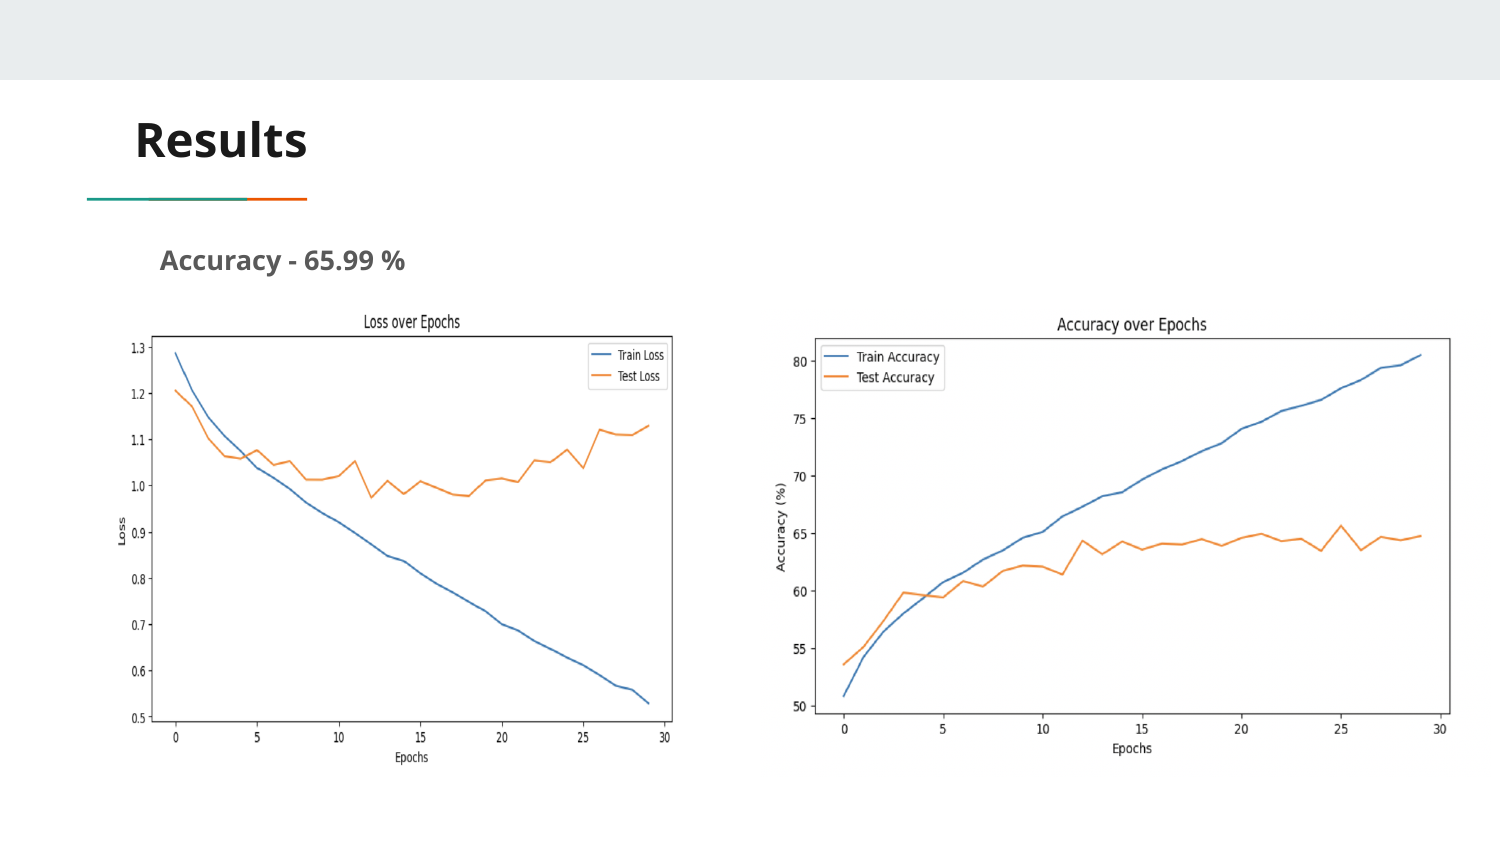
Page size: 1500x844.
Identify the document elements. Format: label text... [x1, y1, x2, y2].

text_box Accuracy - 65.99 % [144, 228, 1042, 292]
title Results [119, 94, 1381, 183]
picture [759, 309, 1491, 777]
picture [111, 309, 700, 777]
